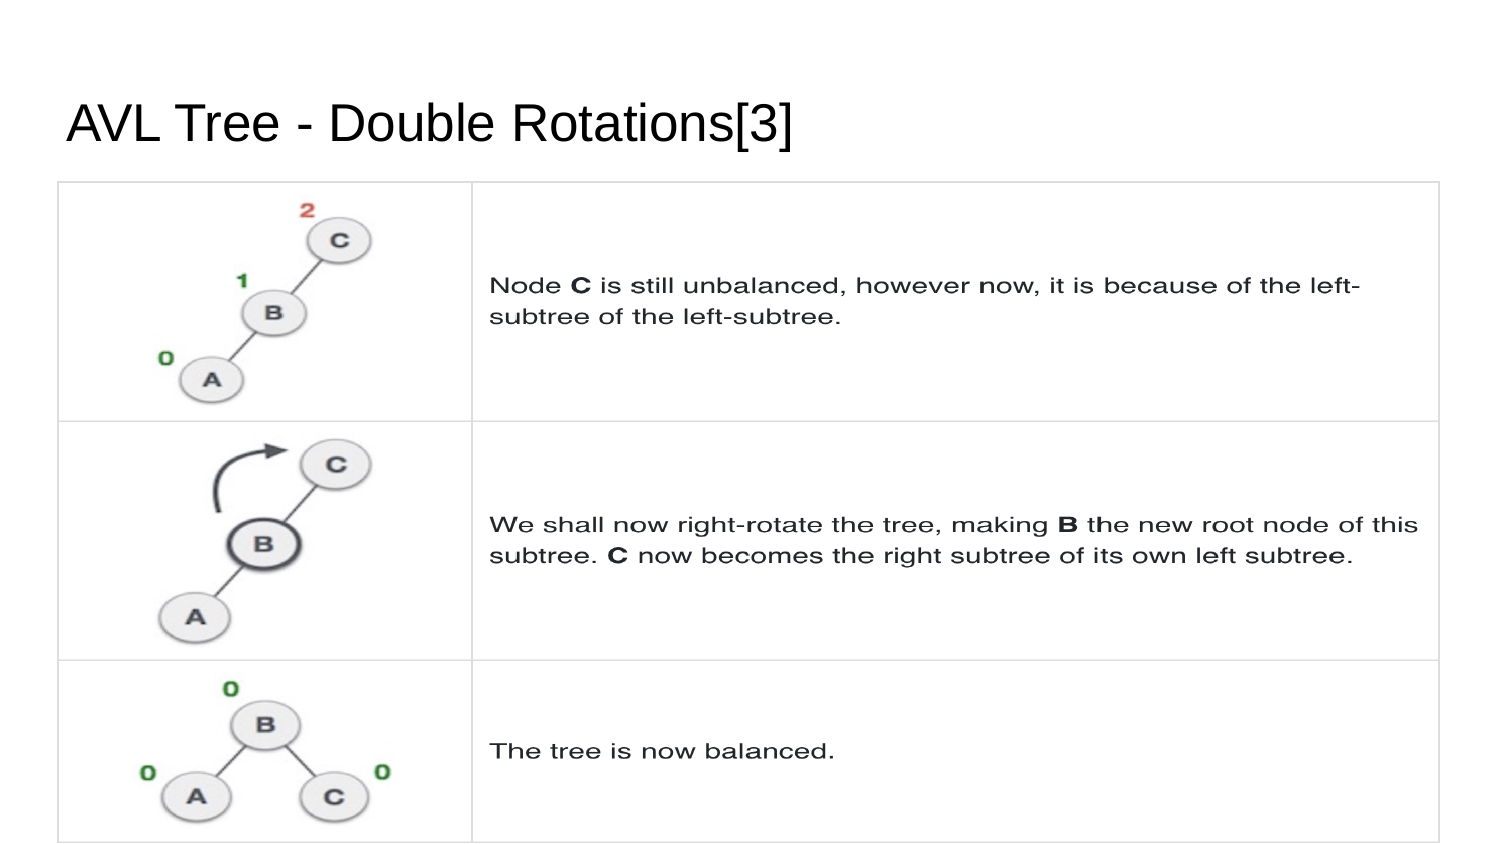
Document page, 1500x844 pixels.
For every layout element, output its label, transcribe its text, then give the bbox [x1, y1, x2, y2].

title AVL Tree - Double Rotations[3] [51, 72, 1449, 167]
picture [50, 180, 1450, 844]
